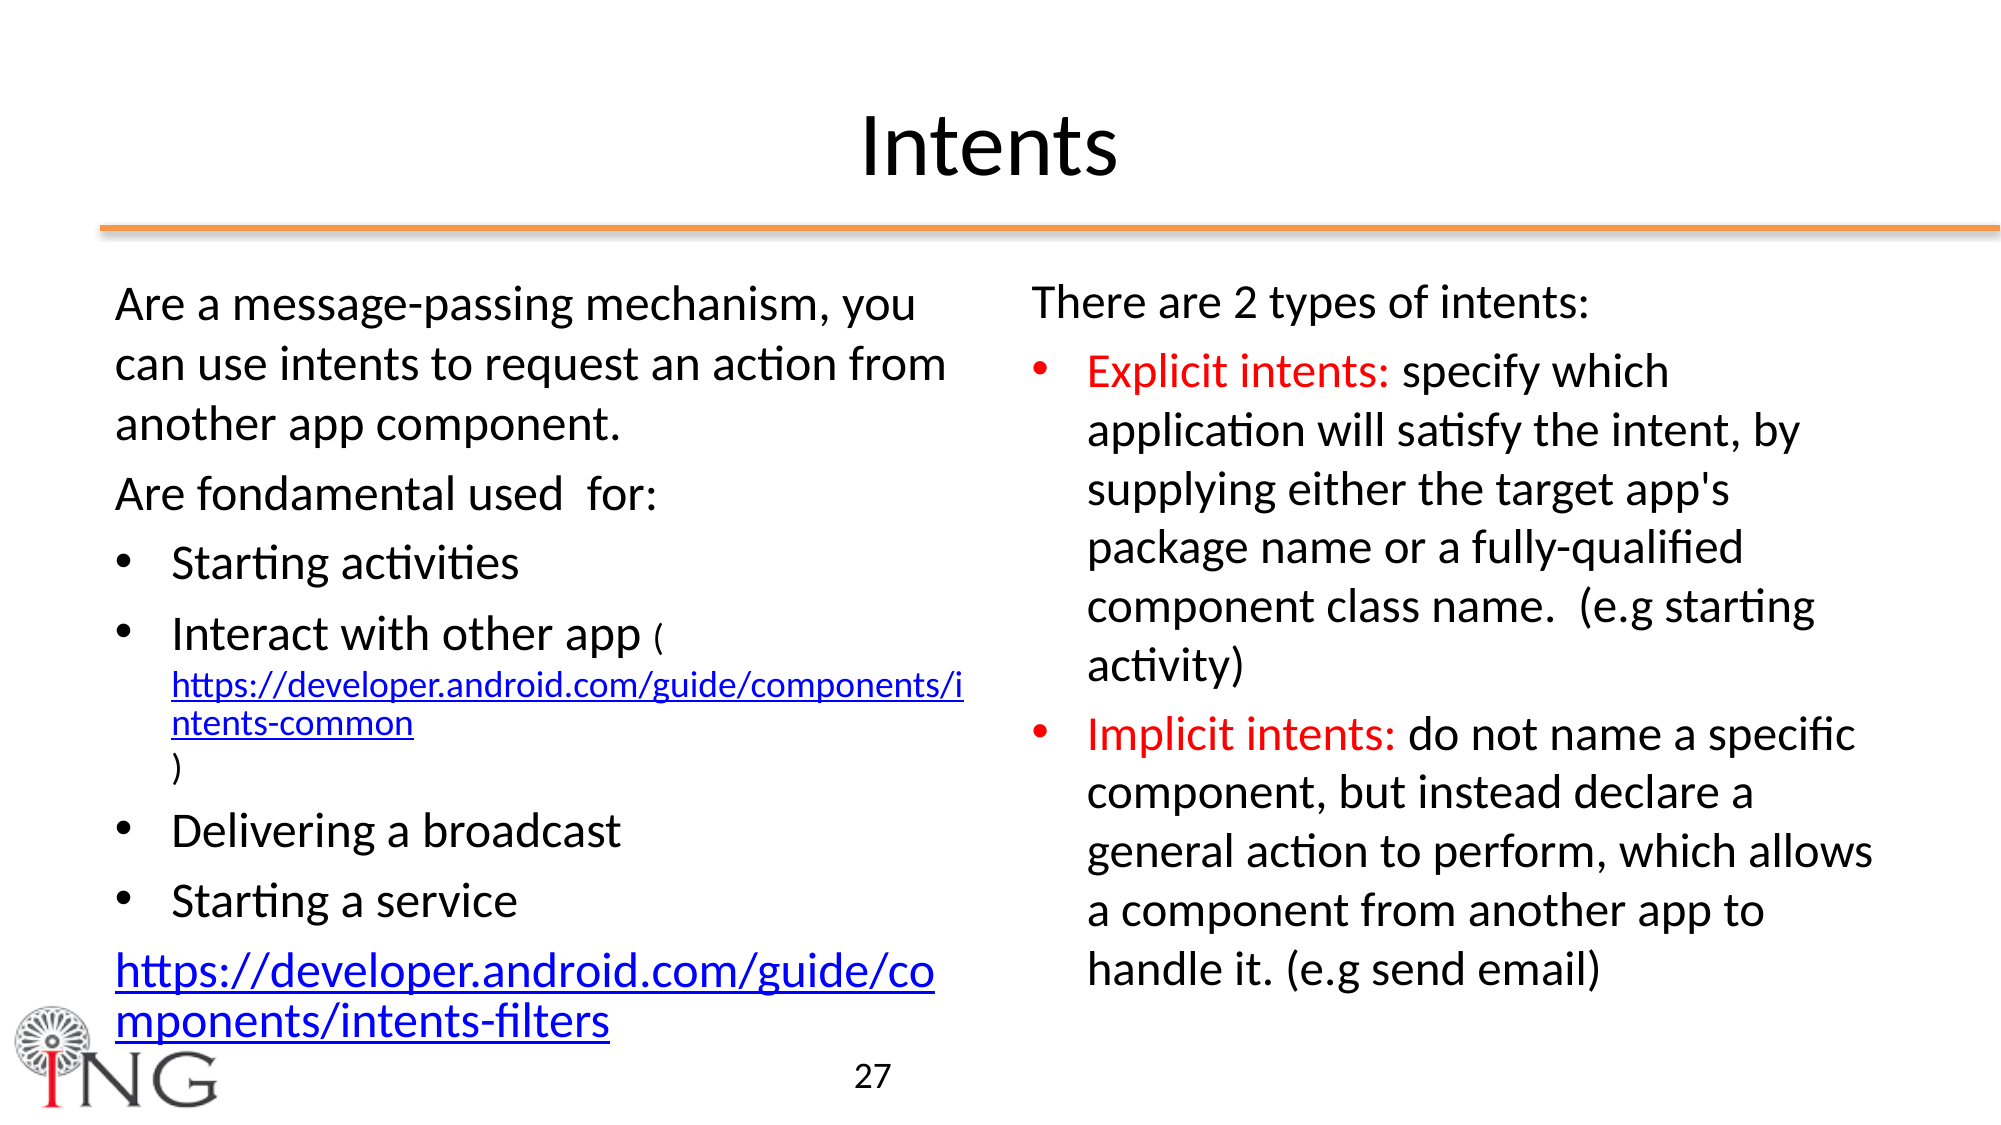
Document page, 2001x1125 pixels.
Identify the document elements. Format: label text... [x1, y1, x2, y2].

list Are a message-passing mechanism, you can use intents to request an action from another app component. Are fondamental used for: Starting activities Interact with other app (https://developer.android.com/guide/components/intents-common) Delivering a broadcast Starting a service https://developer.android.com/guide/components/intents-filters [99, 262, 984, 1005]
picture [0, 987, 244, 1125]
slide_number 27 [839, 1043, 1900, 1104]
list There are 2 types of intents: Explicit intents: specify which application will satisfy the intent, by supplying either the target app's package name or a fully-qualified component class name. (e.g starting activity) Implicit intents: do not name a specific component, but instead declare a general action to perform, which allows a component from another app to handle it. (e.g send email) [1016, 262, 1900, 1005]
title Intents [99, 45, 1900, 233]
